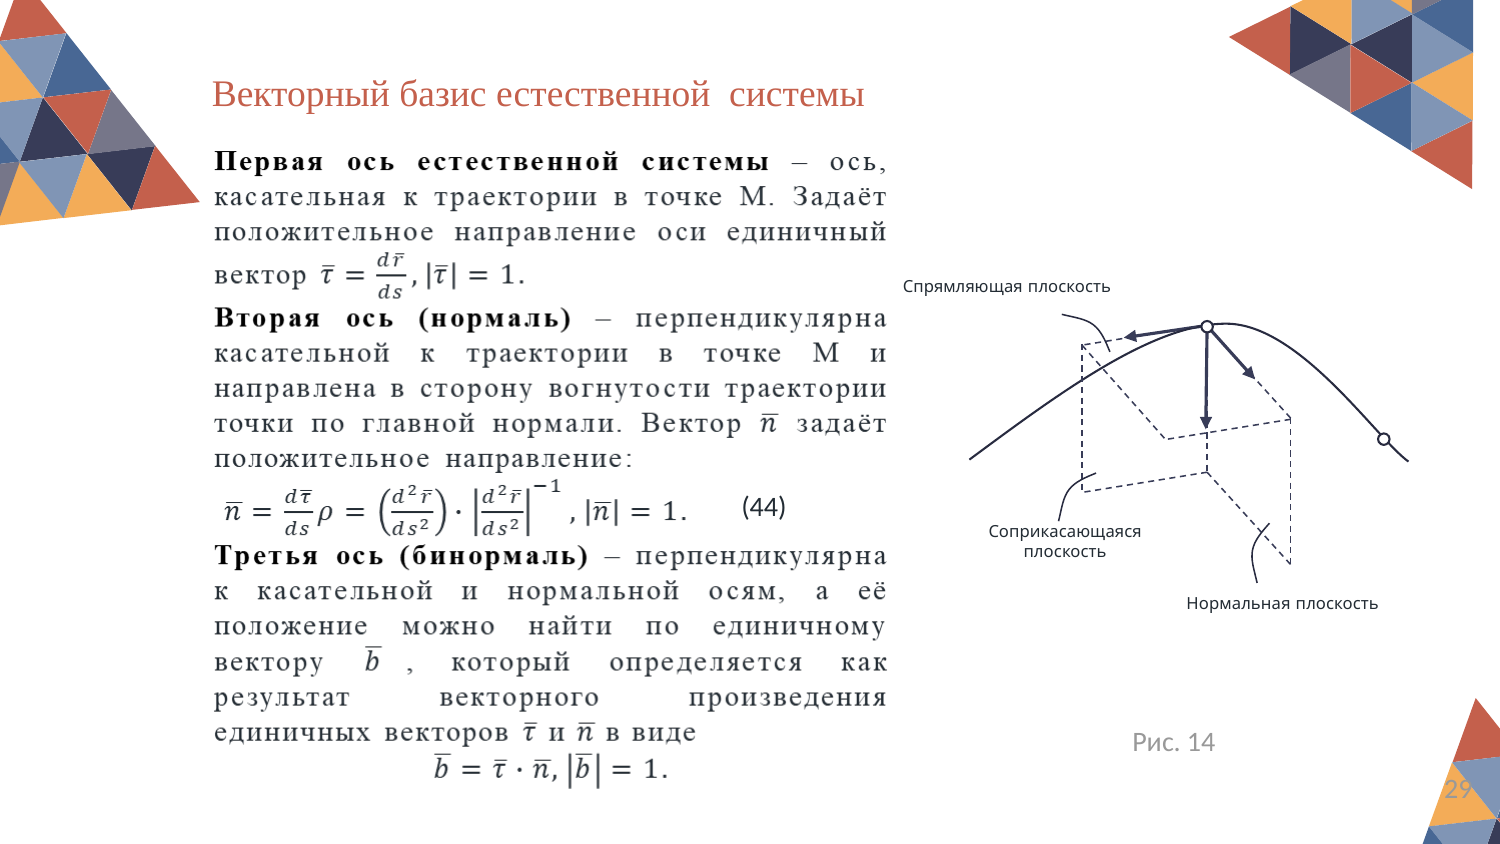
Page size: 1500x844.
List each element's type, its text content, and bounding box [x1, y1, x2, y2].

text_box [199, 135, 904, 844]
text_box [878, 263, 1435, 635]
text_box (44) [726, 473, 871, 537]
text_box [0, 11, 190, 312]
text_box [1304, 732, 1500, 844]
text_box Векторный базис естественной системы [196, 61, 930, 122]
text_box Рис. 14 [1117, 708, 1237, 773]
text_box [1242, 0, 1500, 165]
